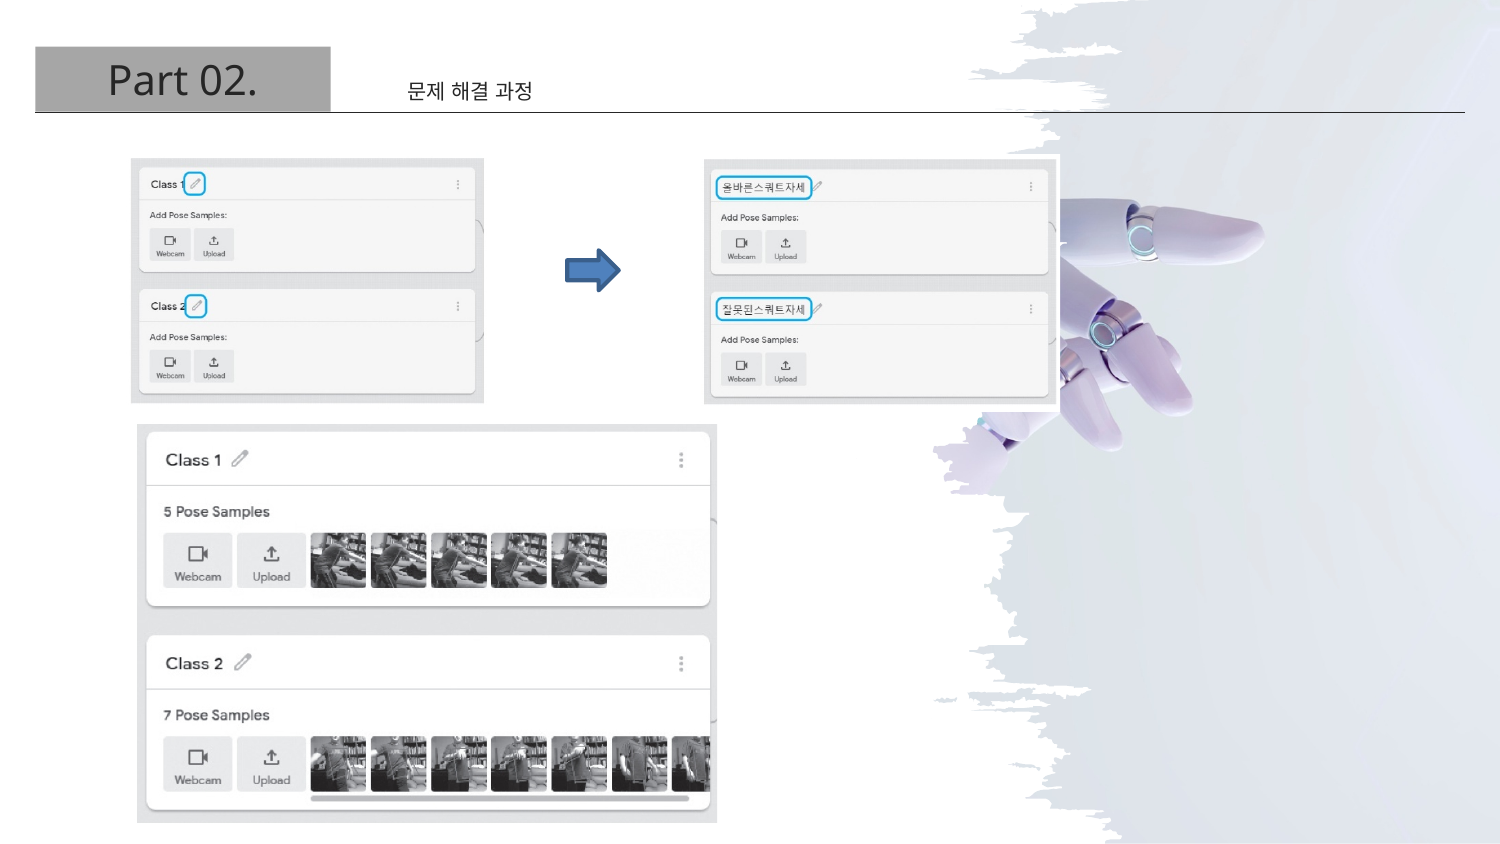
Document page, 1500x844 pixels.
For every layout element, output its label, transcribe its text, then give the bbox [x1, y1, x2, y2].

text_box [565, 248, 621, 293]
picture [126, 413, 718, 831]
text_box 문제 해결 과정 [316, 71, 625, 111]
picture [126, 152, 499, 411]
text_box Part 02. [35, 46, 331, 111]
picture [688, 0, 1500, 844]
